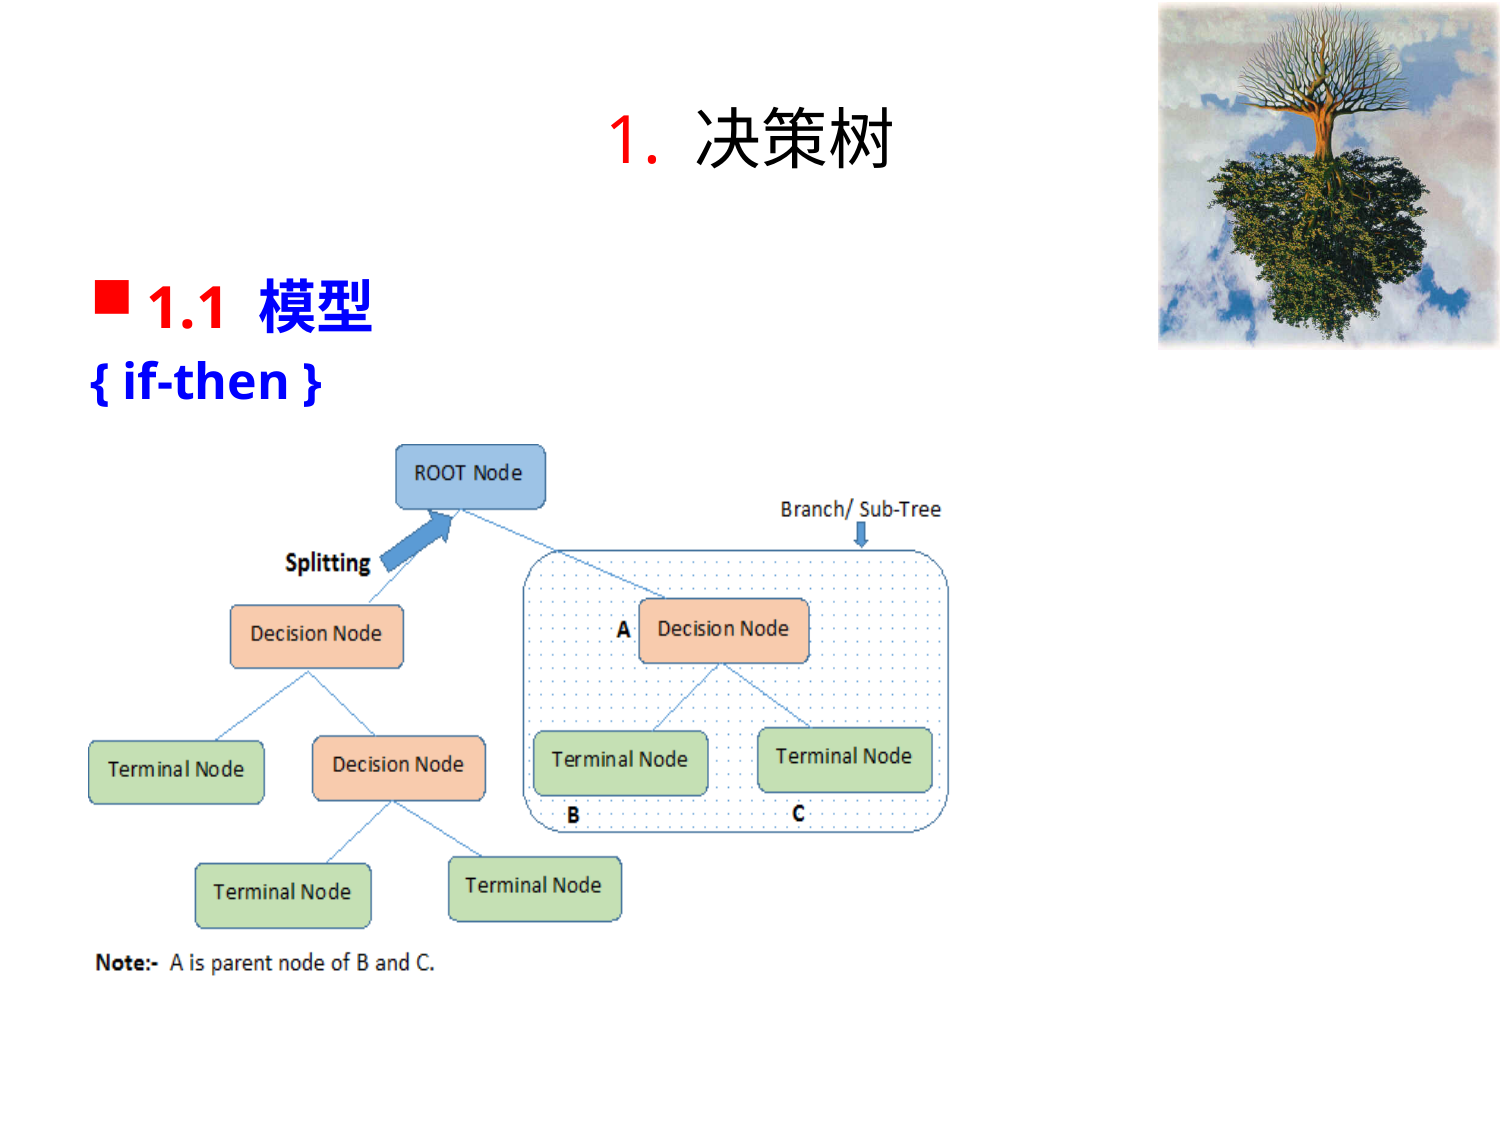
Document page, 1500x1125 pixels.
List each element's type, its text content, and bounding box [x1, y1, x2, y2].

picture [1158, 2, 1500, 351]
title 1. 决策树 [75, 42, 1153, 231]
list 1.1 模型 { if-then } [75, 262, 1425, 1005]
picture [88, 444, 955, 984]
